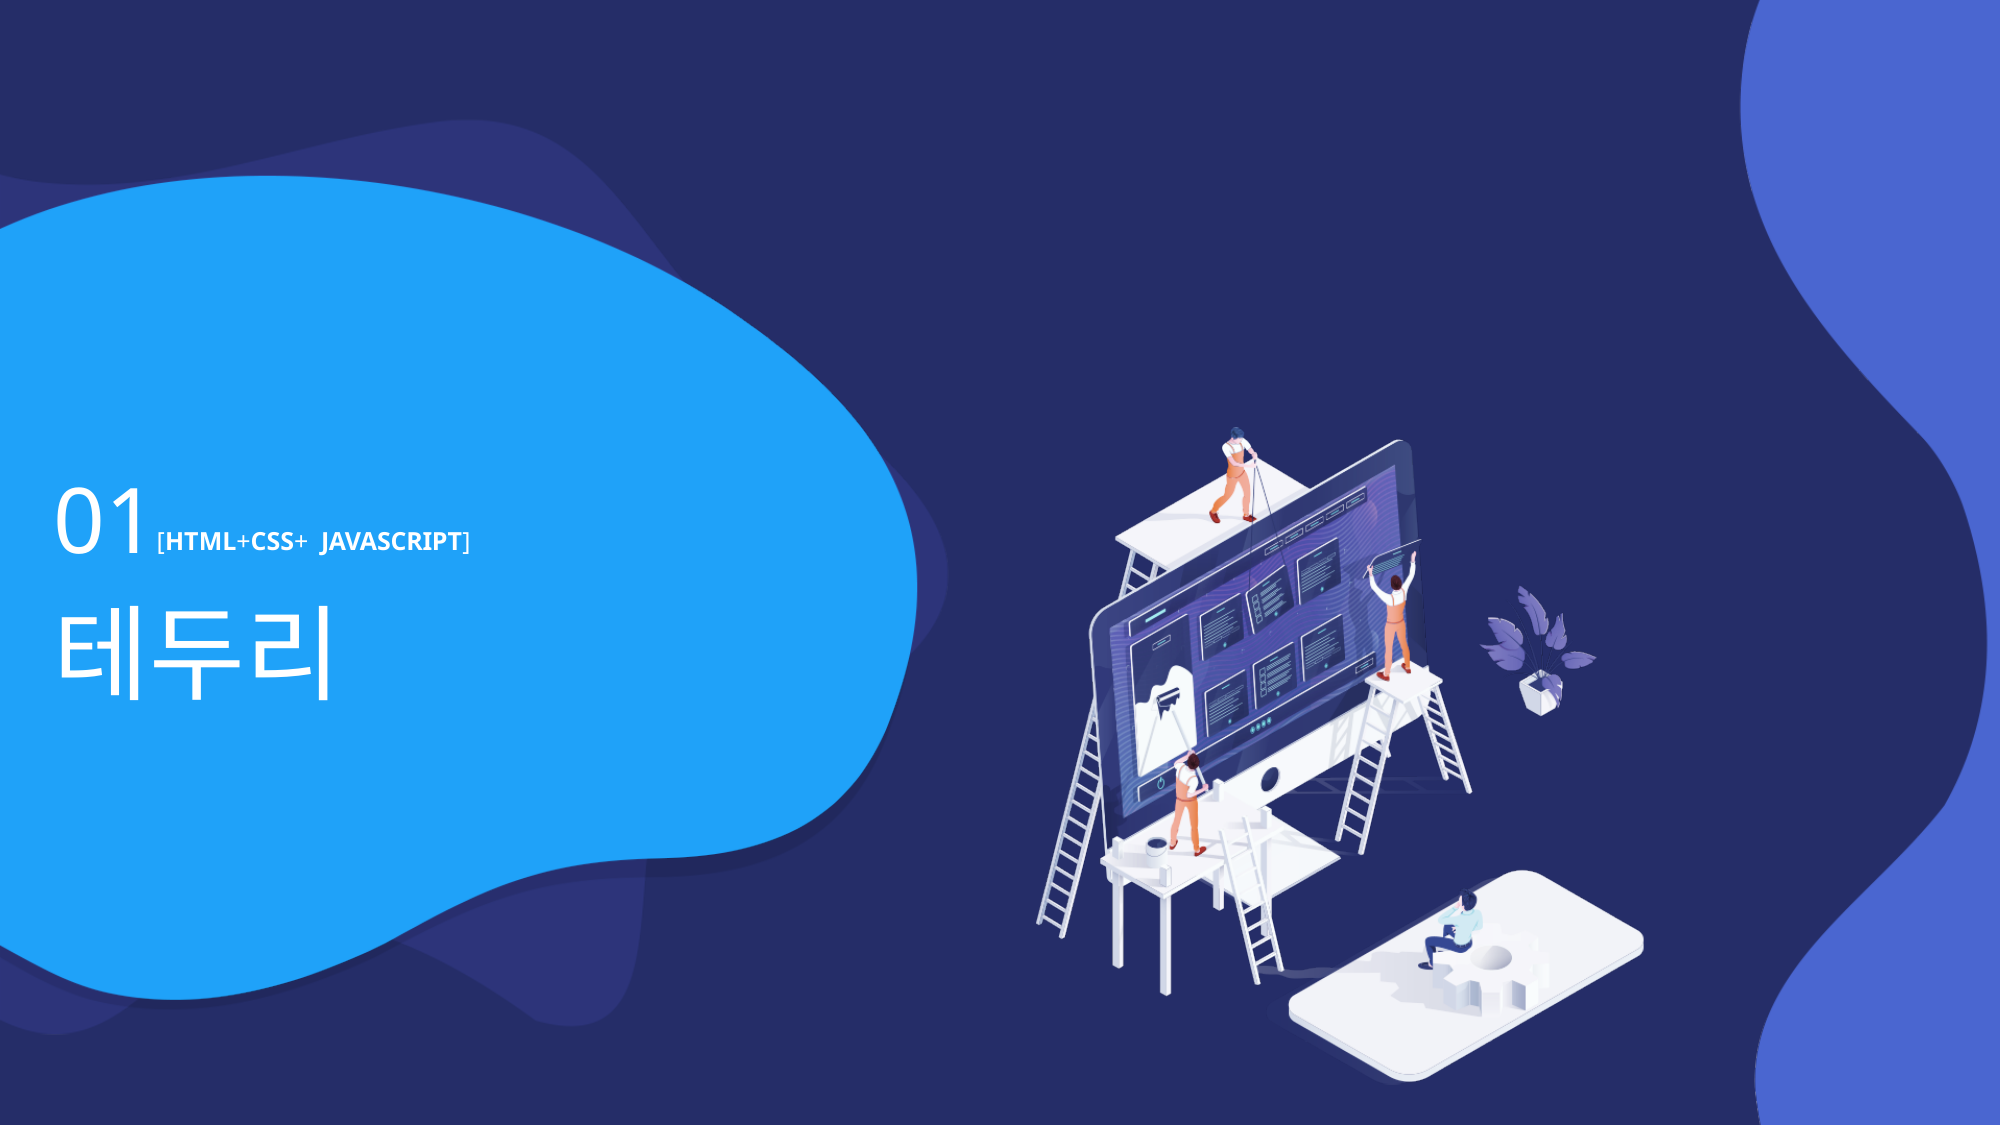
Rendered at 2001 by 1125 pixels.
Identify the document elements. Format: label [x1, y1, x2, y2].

text_box [0, 0, 2000, 1125]
